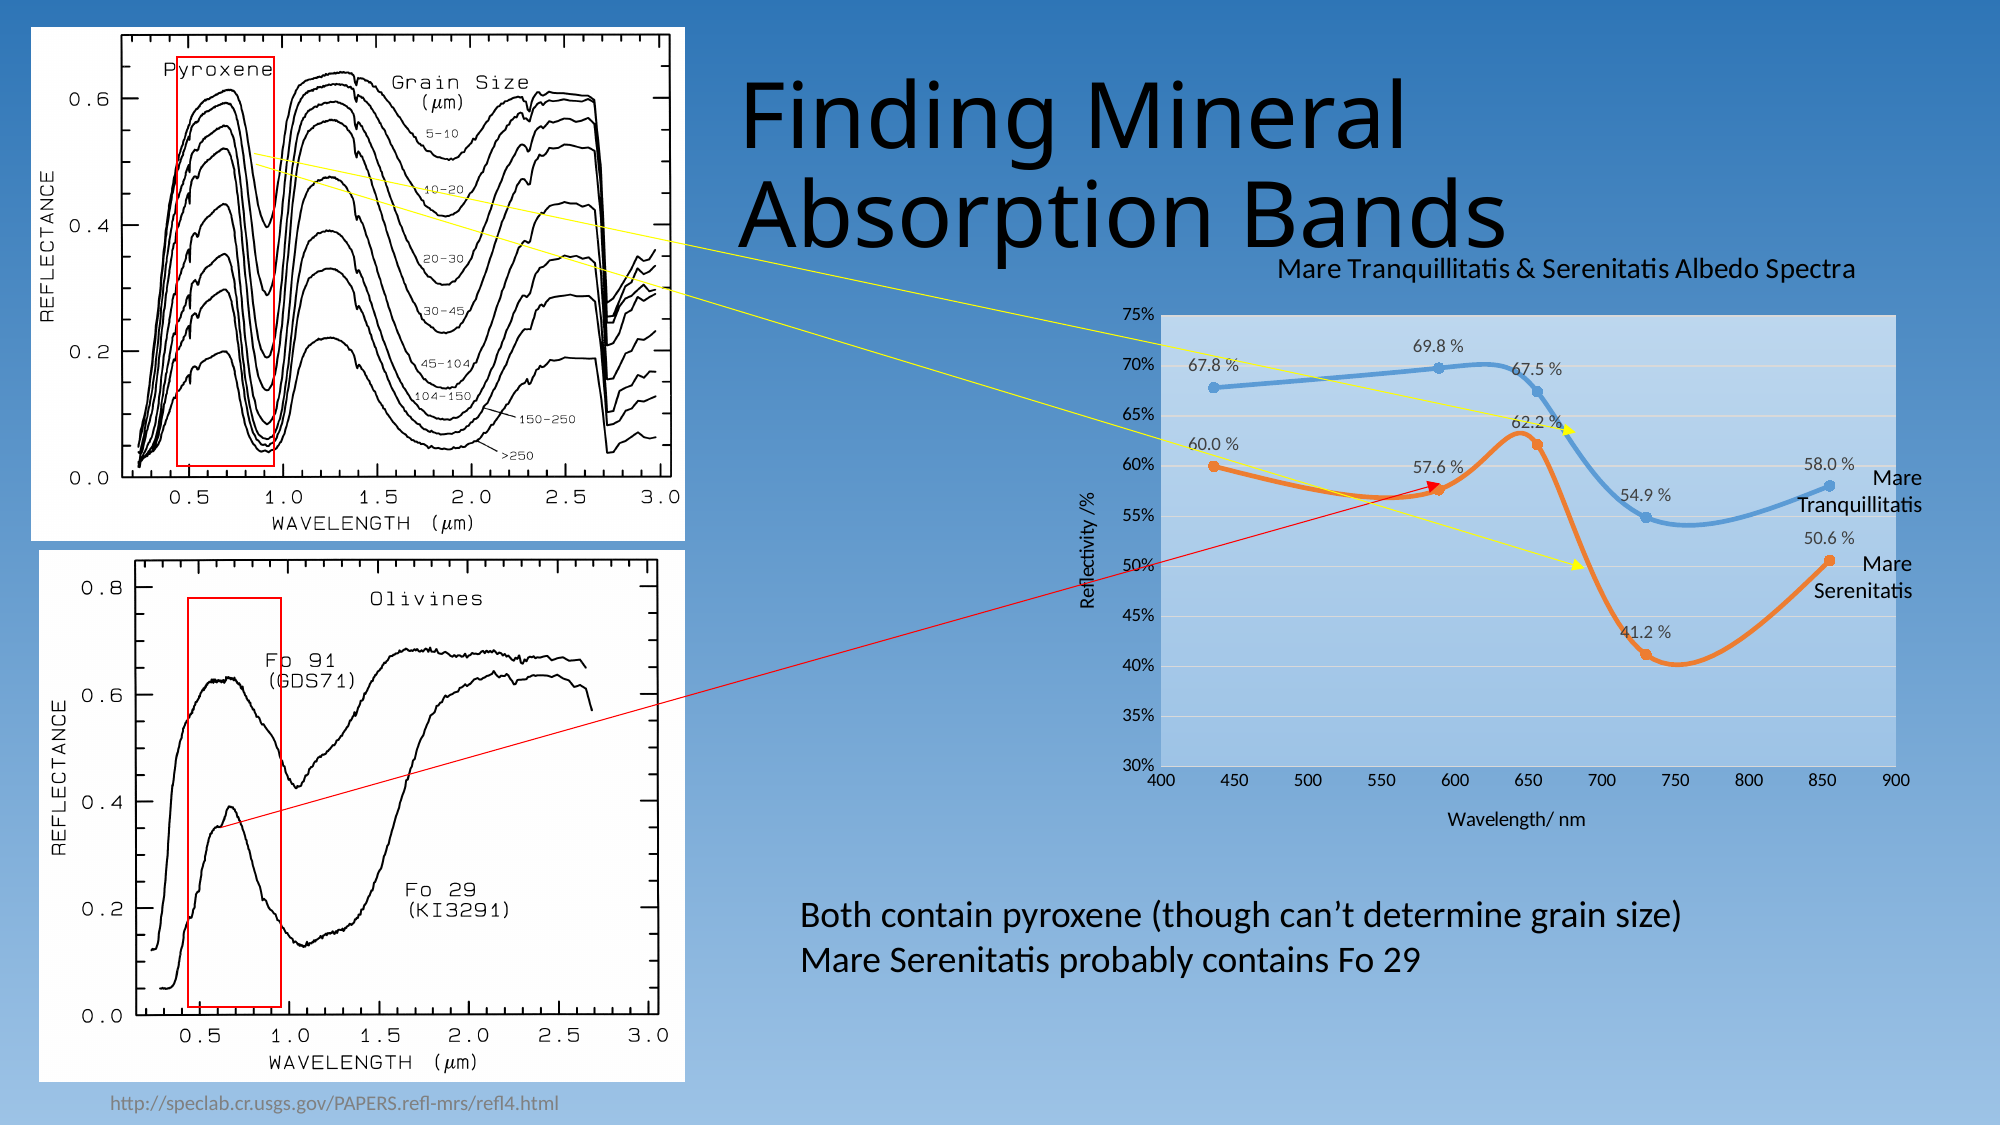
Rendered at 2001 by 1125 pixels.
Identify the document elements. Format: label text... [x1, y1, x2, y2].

text_box Both contain pyroxene (though can’t determine grain size) Mare Serenitatis probably contains Fo 29 [785, 882, 1749, 988]
title Finding Mineral Absorption Bands [723, 59, 1863, 226]
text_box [254, 153, 1576, 433]
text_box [39, 551, 685, 1082]
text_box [220, 483, 1440, 828]
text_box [31, 27, 685, 542]
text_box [255, 164, 1585, 569]
text_box http://speclab.cr.usgs.gov/PAPERS.refl-mrs/refl4.html [95, 1082, 641, 1122]
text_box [1045, 226, 1928, 862]
